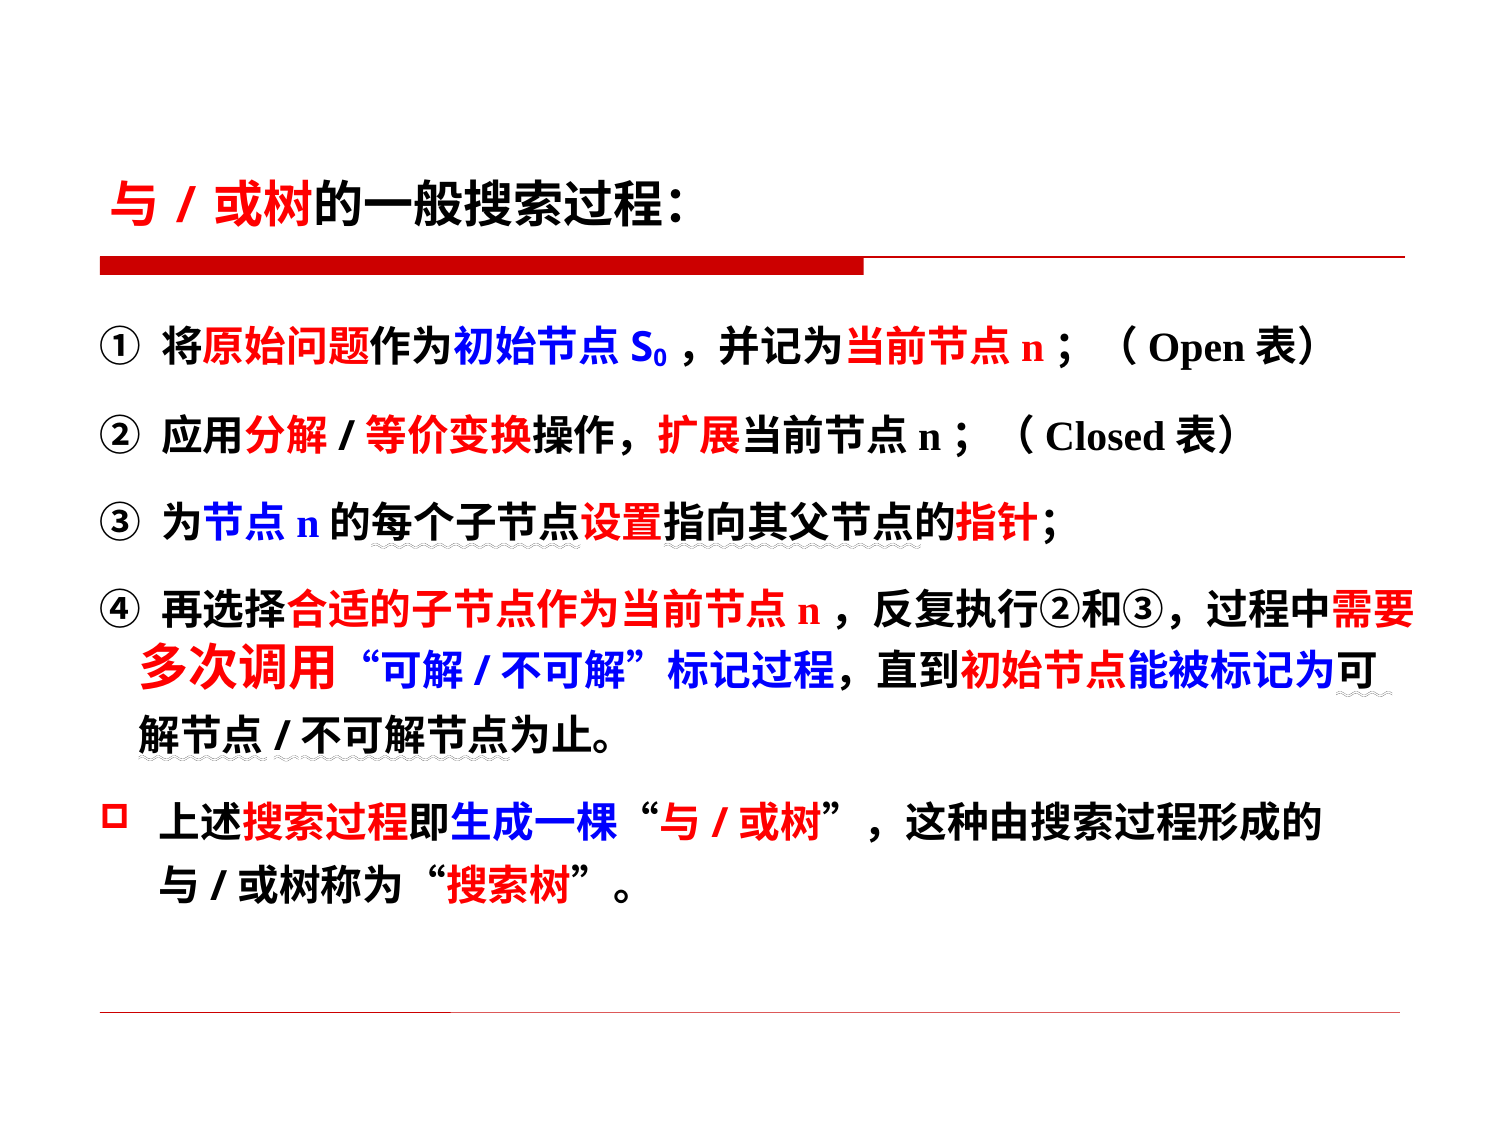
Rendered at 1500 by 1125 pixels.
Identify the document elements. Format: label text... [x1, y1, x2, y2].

title 与/或树的一般搜索过程： [109, 44, 697, 233]
text_box ① 将原始问题作为初始节点S0，并记为当前节点n；（Open表） ② 应用分解/等价变换操作，扩展当前节点n；（Closed表） ③ 为节点n的每个子节点设置指向其父节点的指针； ④ 再选择合适的子节点作为当前节点n，反复执行②和③，过程中需要 多次调用“可解/不可解”标记过程，直到初始节点能被标记为可 解节点/不可解节点为止。 上述搜索过程即生成一棵“与/或树”，这种由搜索过程形成的与/或树称为“搜索树”。 [99, 287, 1438, 938]
